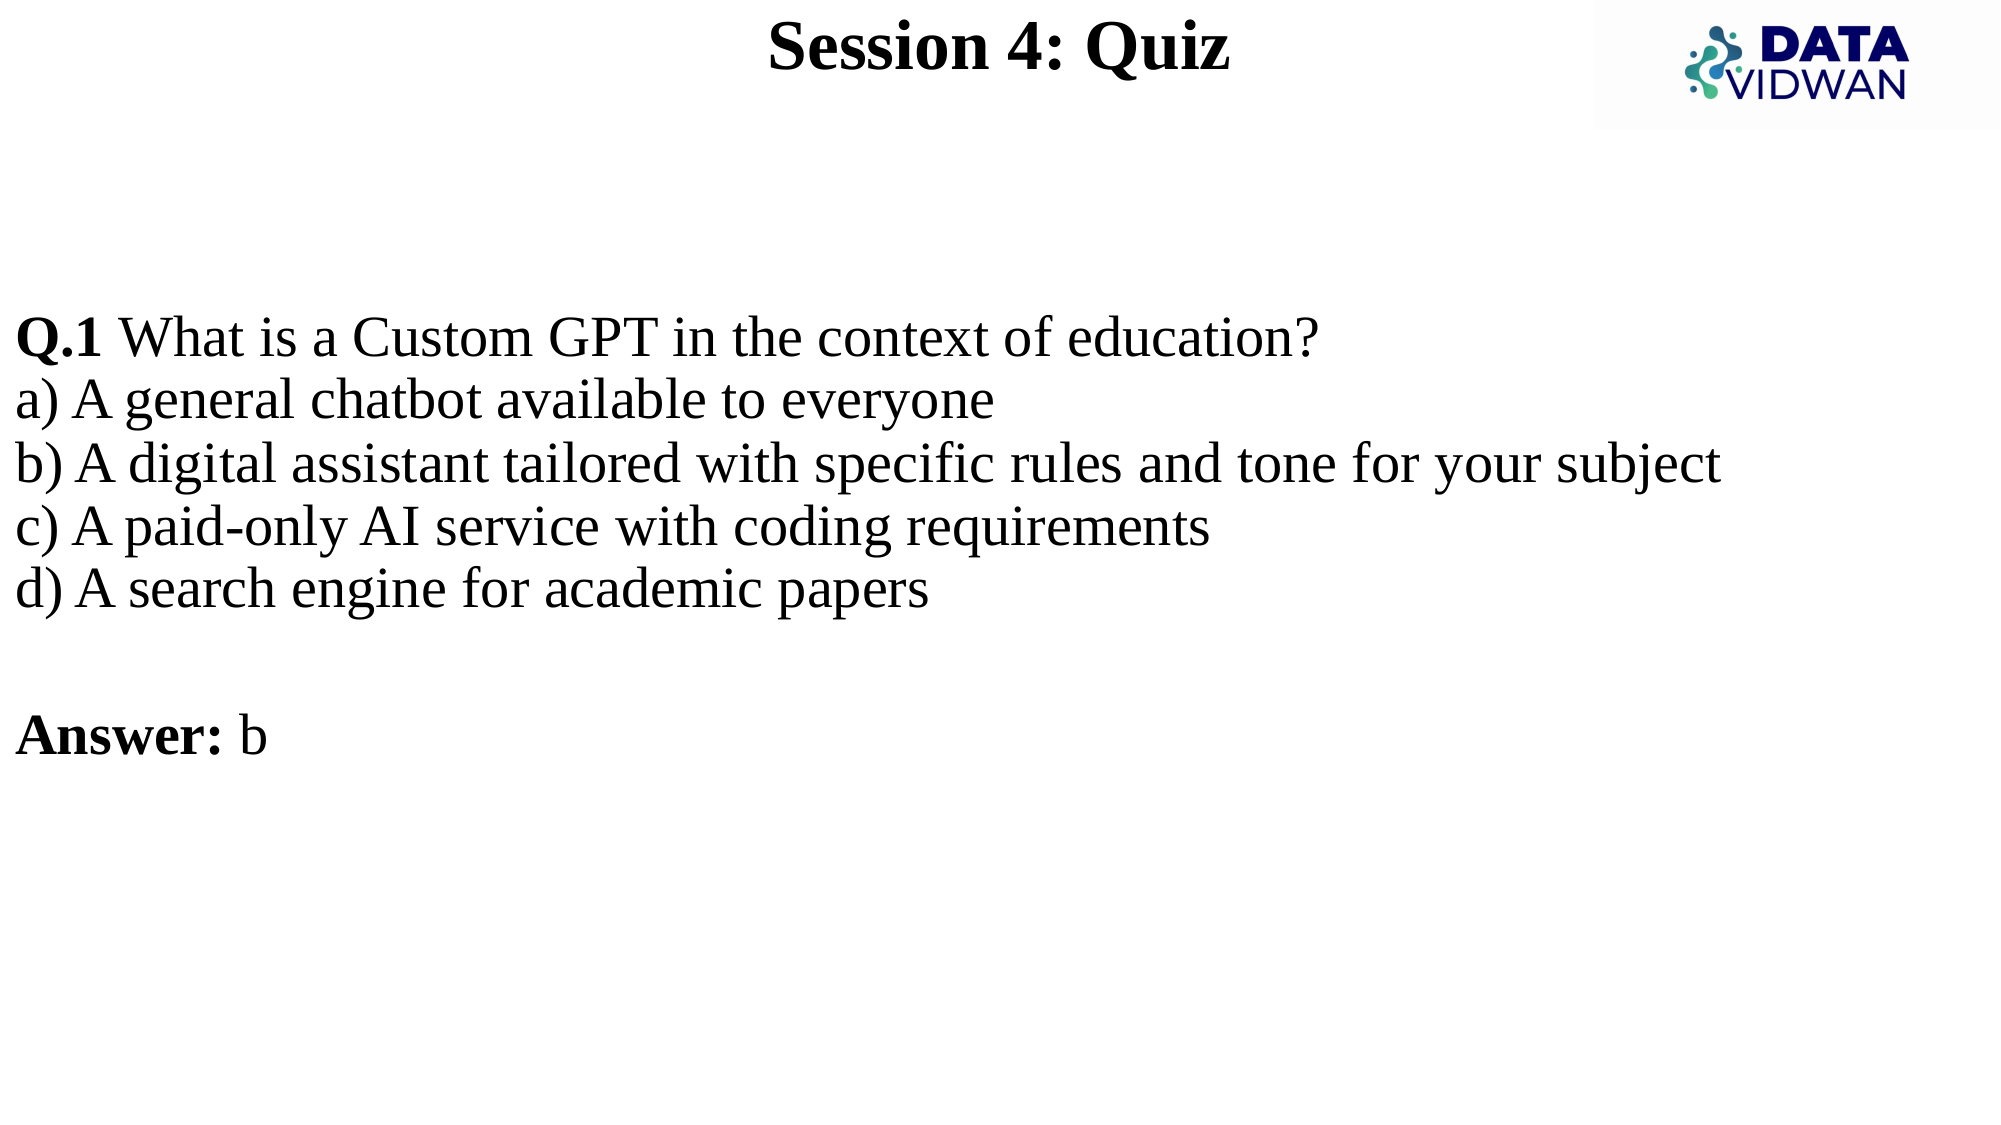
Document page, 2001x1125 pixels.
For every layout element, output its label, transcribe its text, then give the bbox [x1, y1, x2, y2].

title Session 4: Quiz [137, 0, 1863, 93]
picture [1594, 0, 2000, 123]
list Q.1 What is a Custom GPT in the context of education? a) A general chatbot available to everyone b) A digital assistant tailored with specific rules and tone for your subject c) A paid-only AI service with coding requirements d) A search engine for academic papers Answer: b [0, 123, 2000, 1125]
